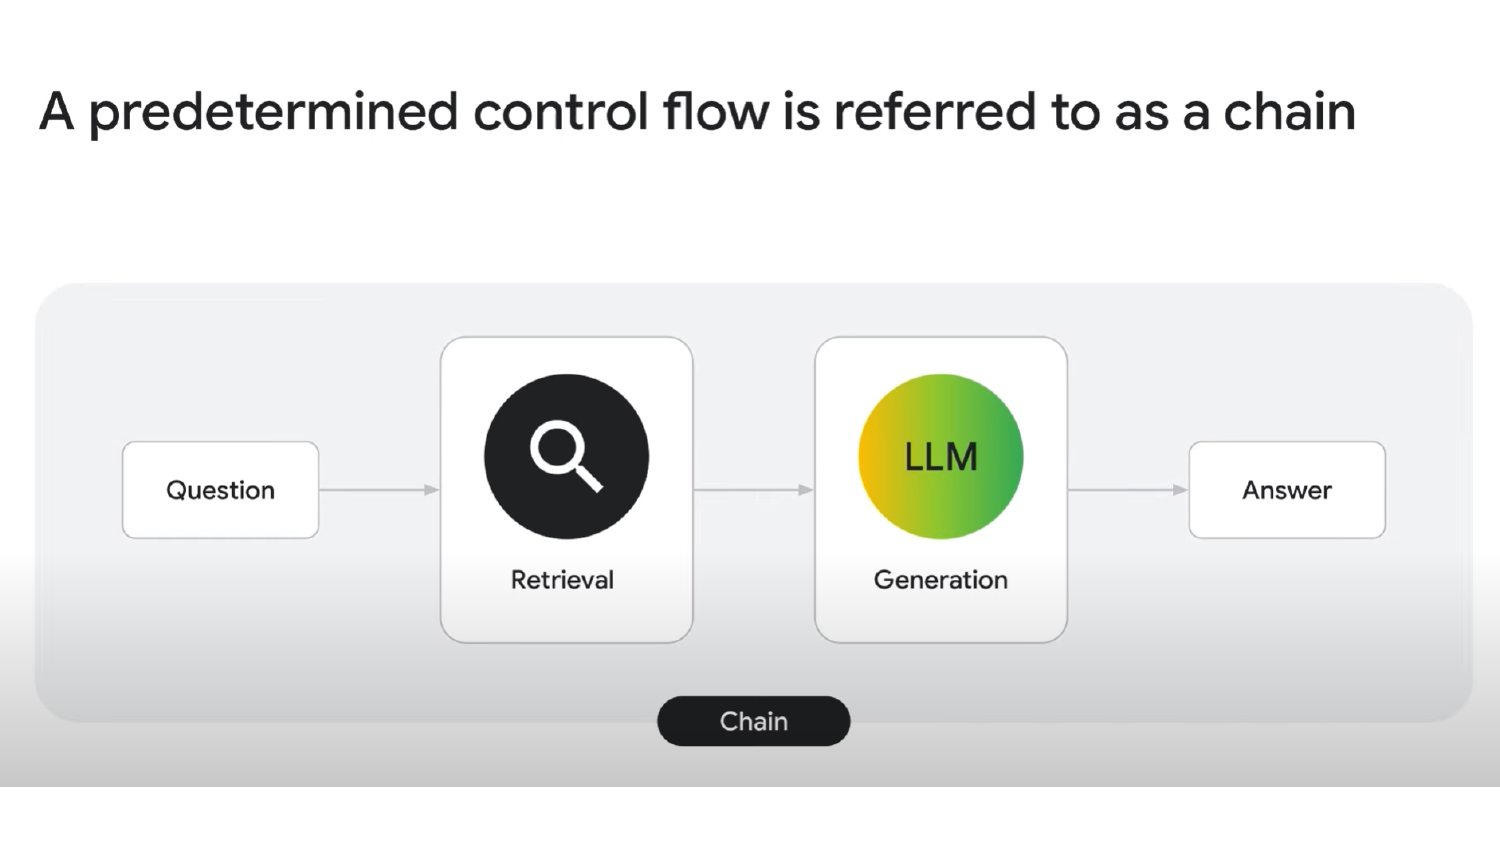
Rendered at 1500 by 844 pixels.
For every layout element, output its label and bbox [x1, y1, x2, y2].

picture [0, 57, 1500, 787]
